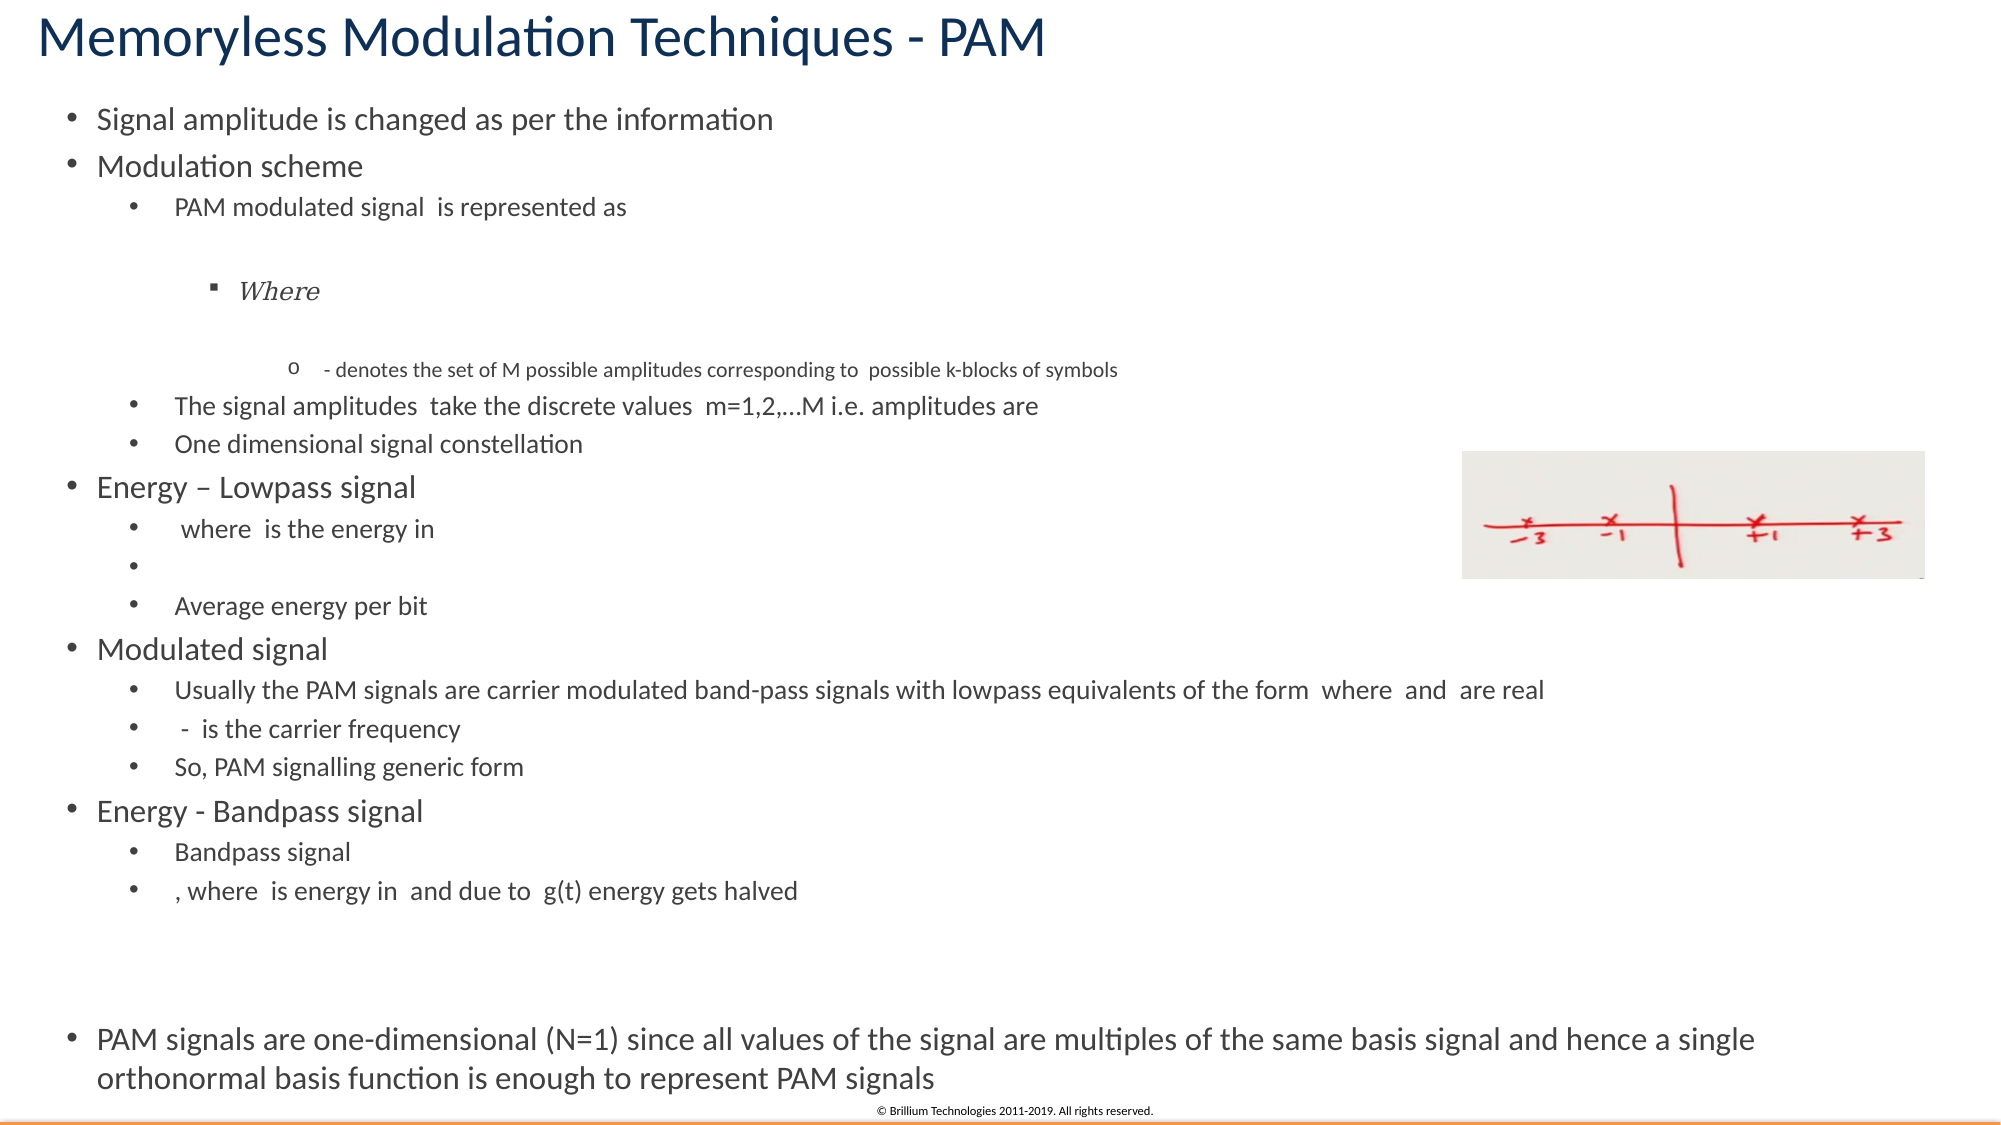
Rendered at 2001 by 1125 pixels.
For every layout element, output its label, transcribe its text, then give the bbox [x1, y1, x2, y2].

title Memoryless Modulation Techniques - PAM [22, 0, 1900, 66]
picture [1462, 451, 1926, 579]
